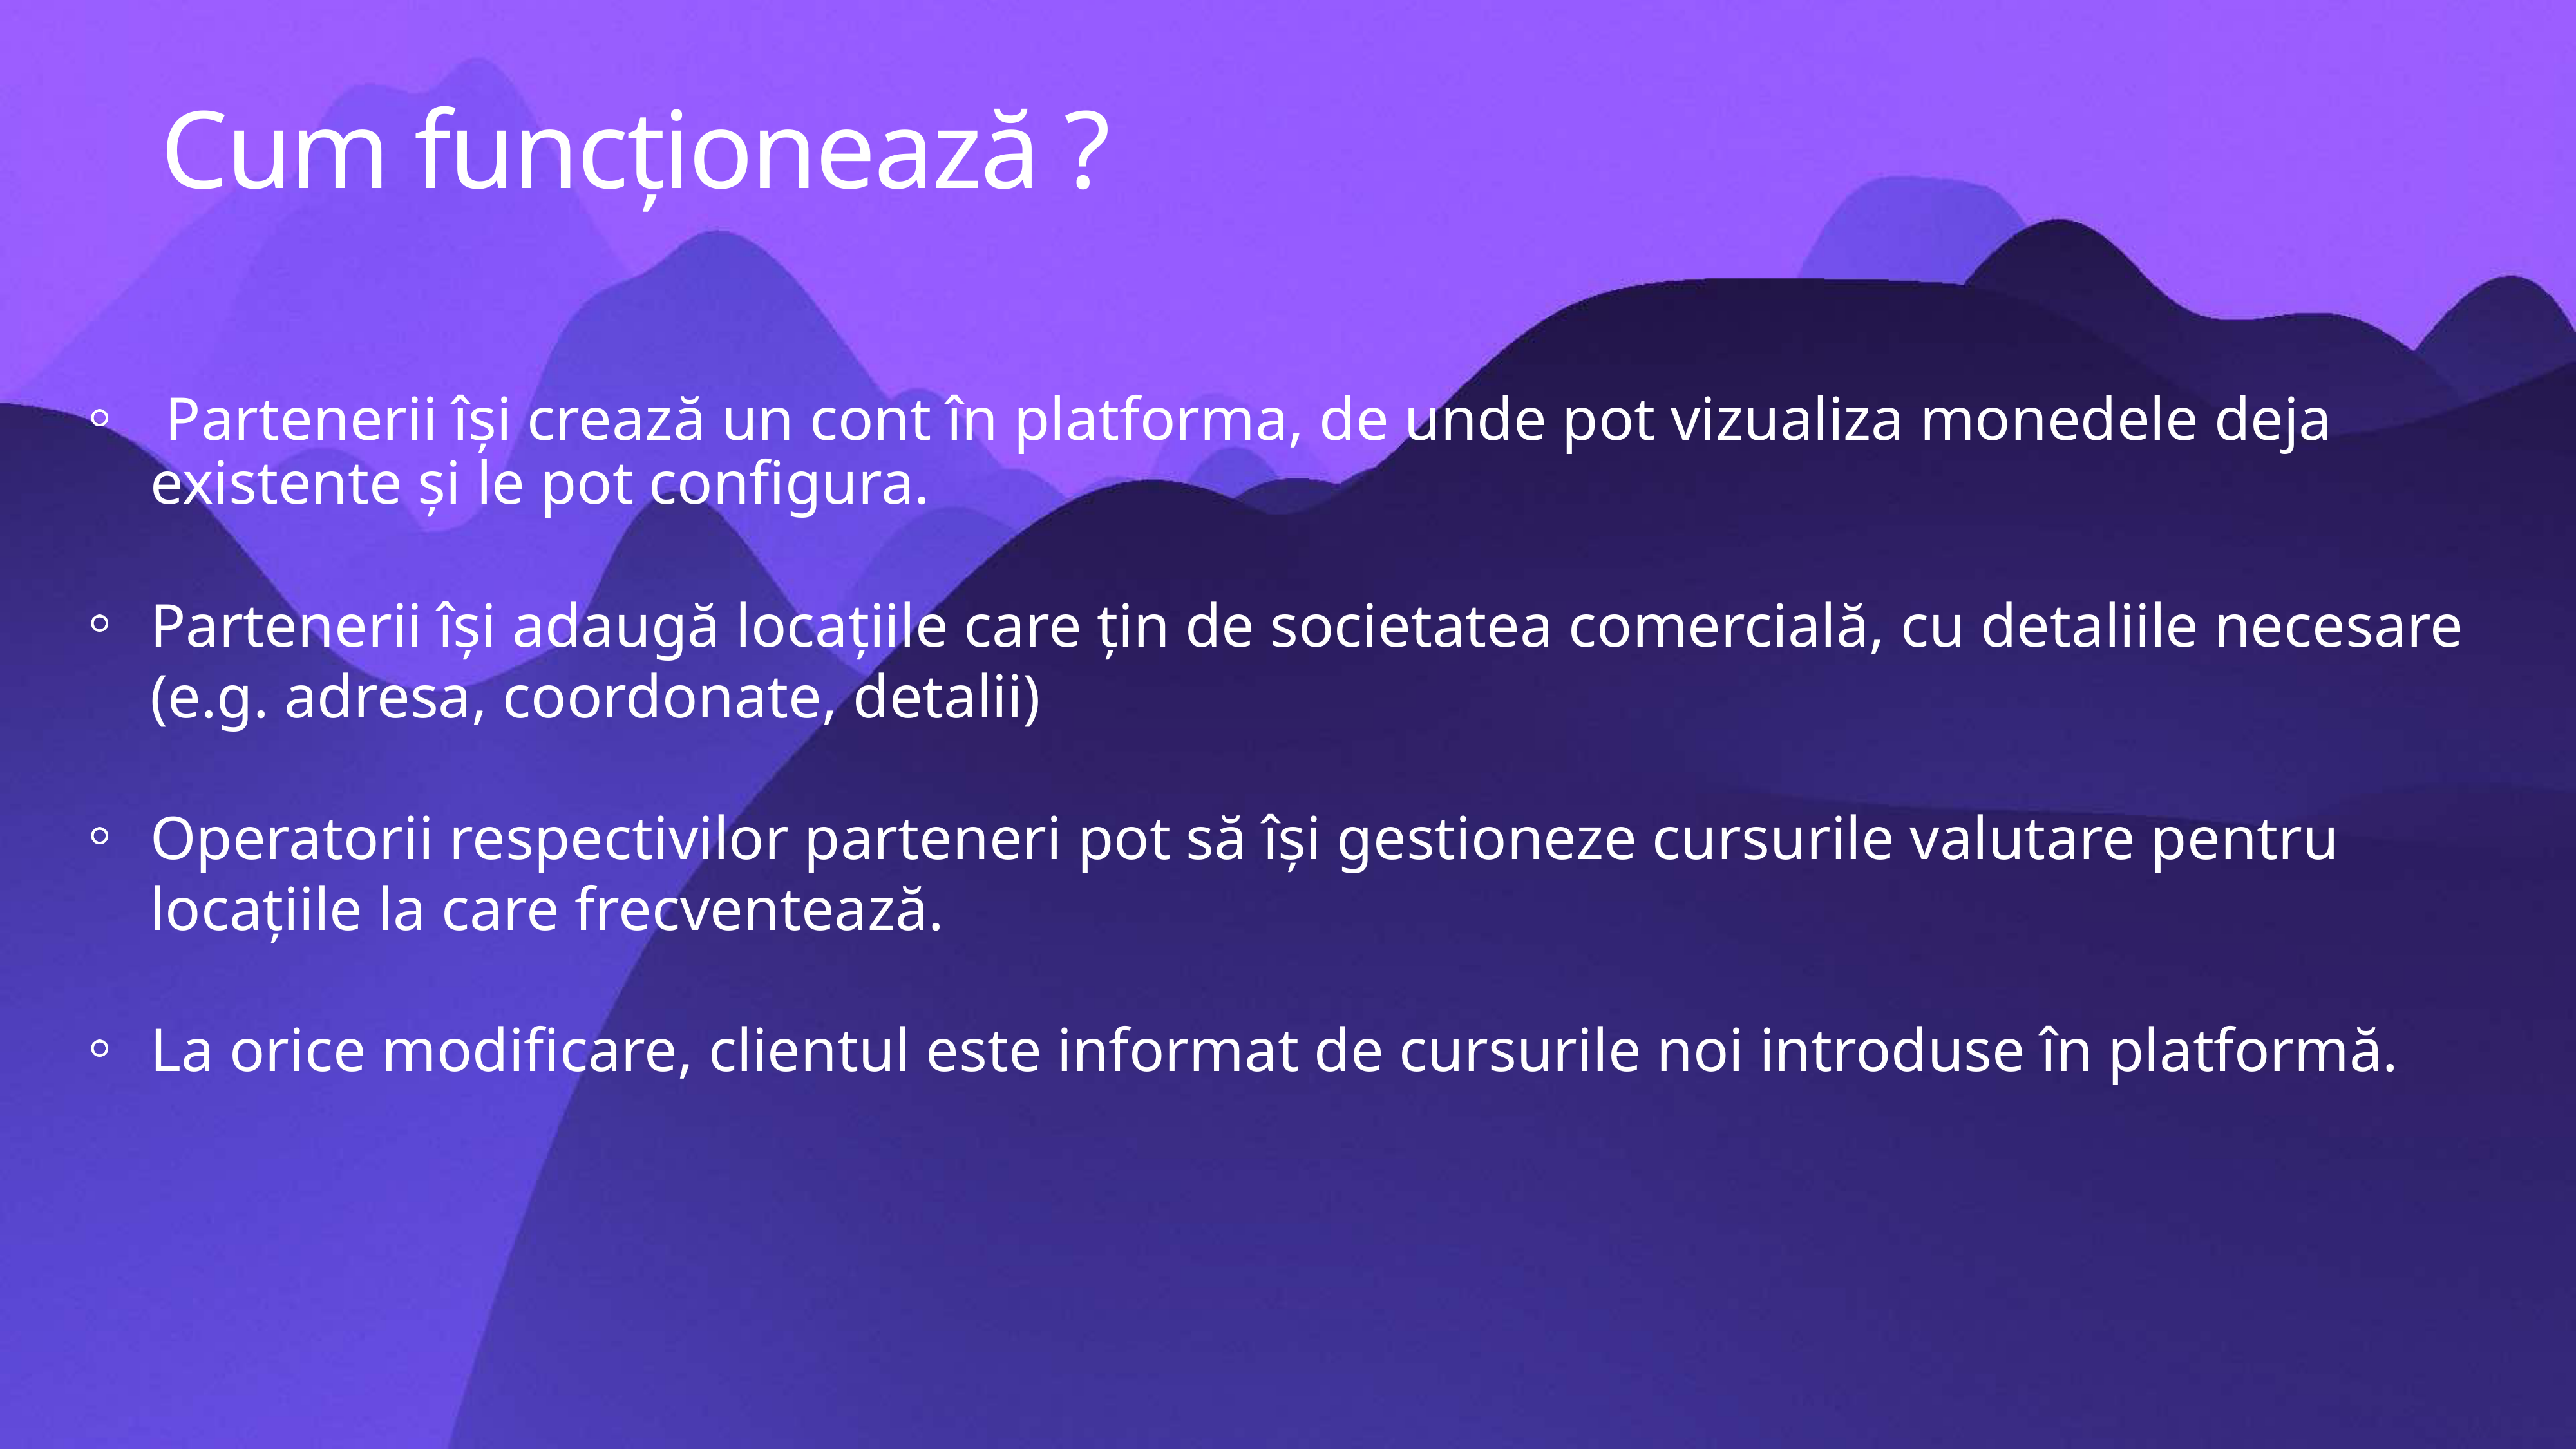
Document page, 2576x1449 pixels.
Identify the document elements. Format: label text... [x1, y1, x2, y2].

list Partenerii își crează un cont în platforma, de unde pot vizualiza monedele deja existente și le pot configura. Partenerii își adaugă locațiile care țin de societatea comercială, cu detaliile necesare (e.g. adresa, coordonate, detalii) Operatorii respectivilor parteneri pot să își gestioneze cursurile valutare pentru locațiile la care frecventează. La orice modificare, clientul este informat de cursurile noi introduse în platformă. [90, 389, 2486, 1381]
title Cum funcționează ? [127, 100, 1161, 253]
picture [0, 0, 2576, 1449]
